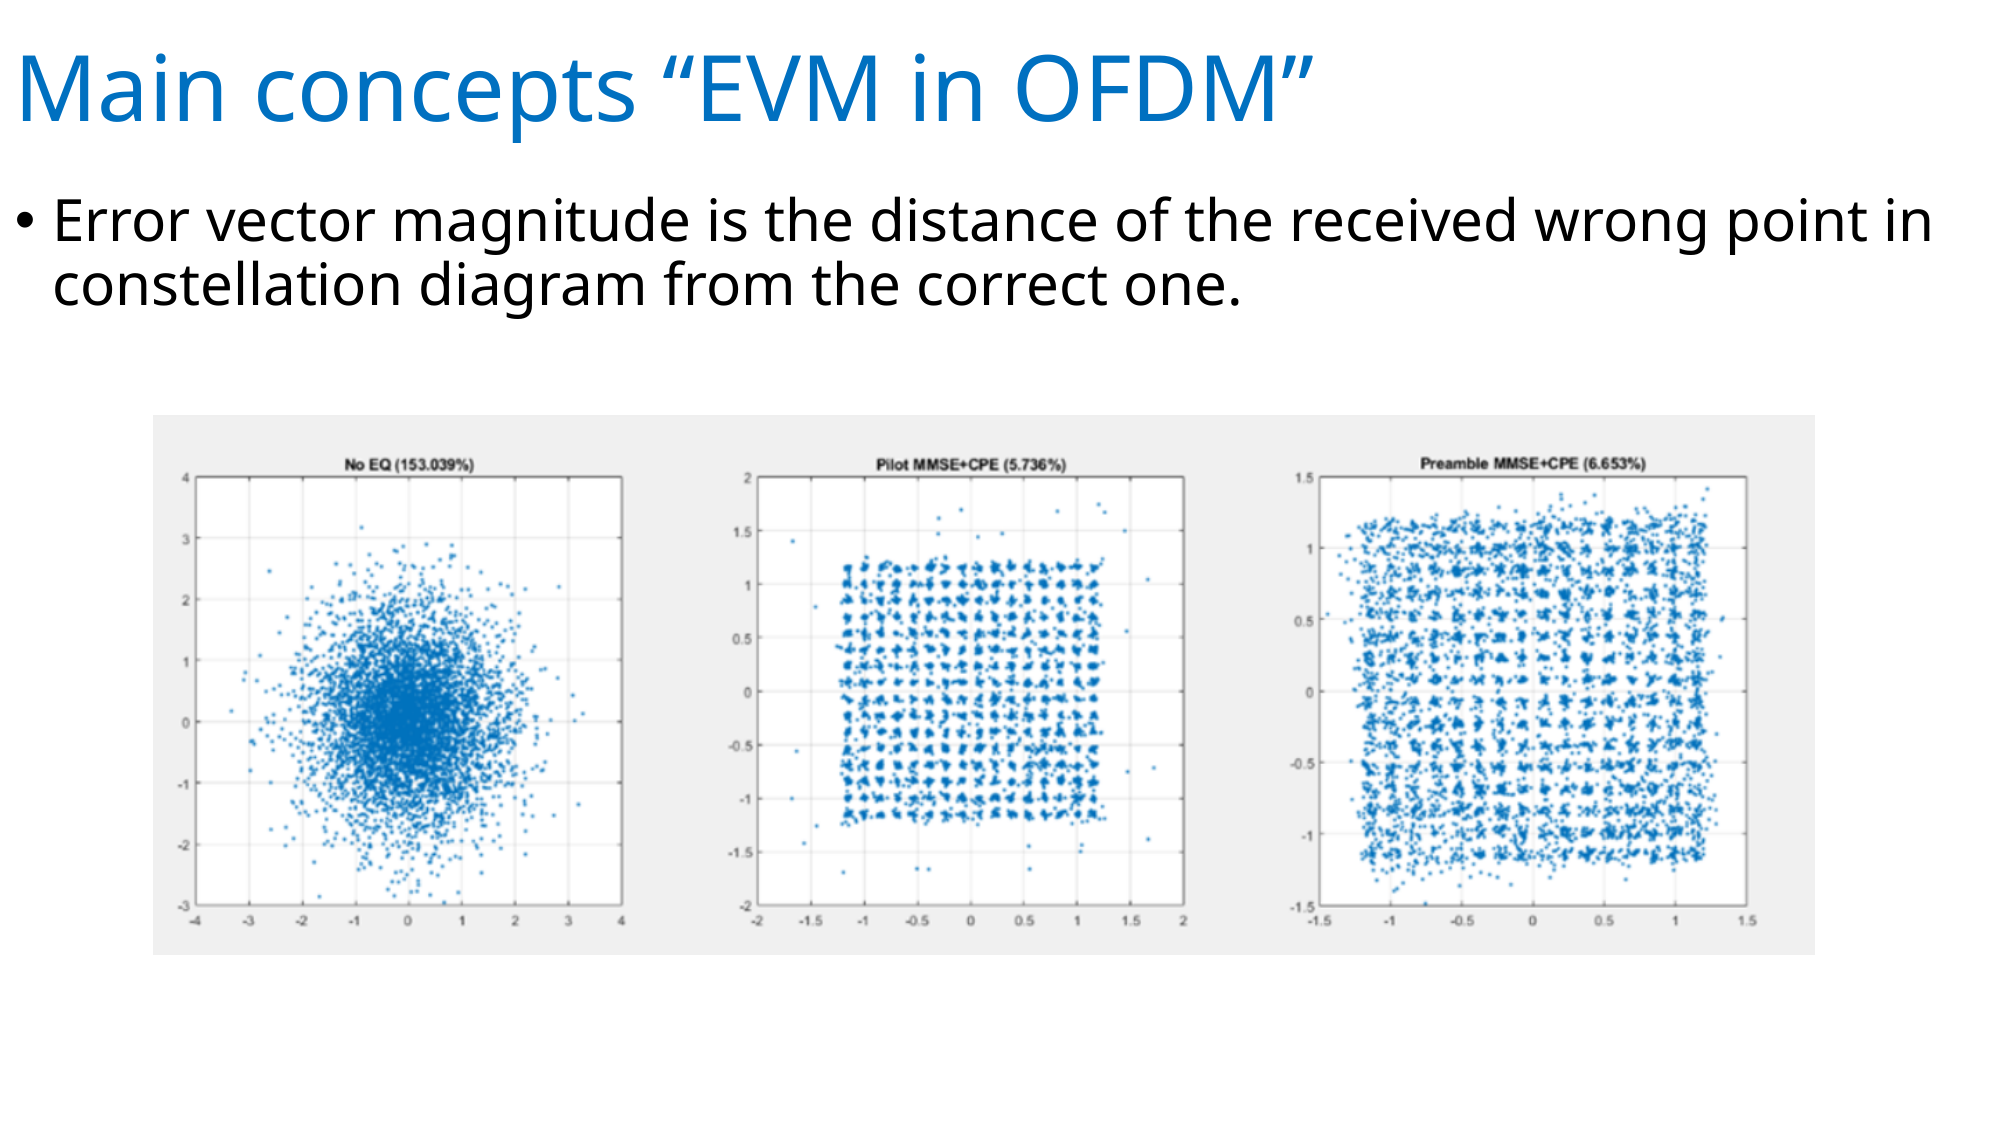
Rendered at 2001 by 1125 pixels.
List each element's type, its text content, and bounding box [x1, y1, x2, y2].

picture [153, 415, 1815, 956]
list Error vector magnitude is the distance of the received wrong point in constellation diagram from the correct one. [0, 184, 2000, 1125]
title Main concepts “EVM in OFDM” [0, 0, 2000, 184]
